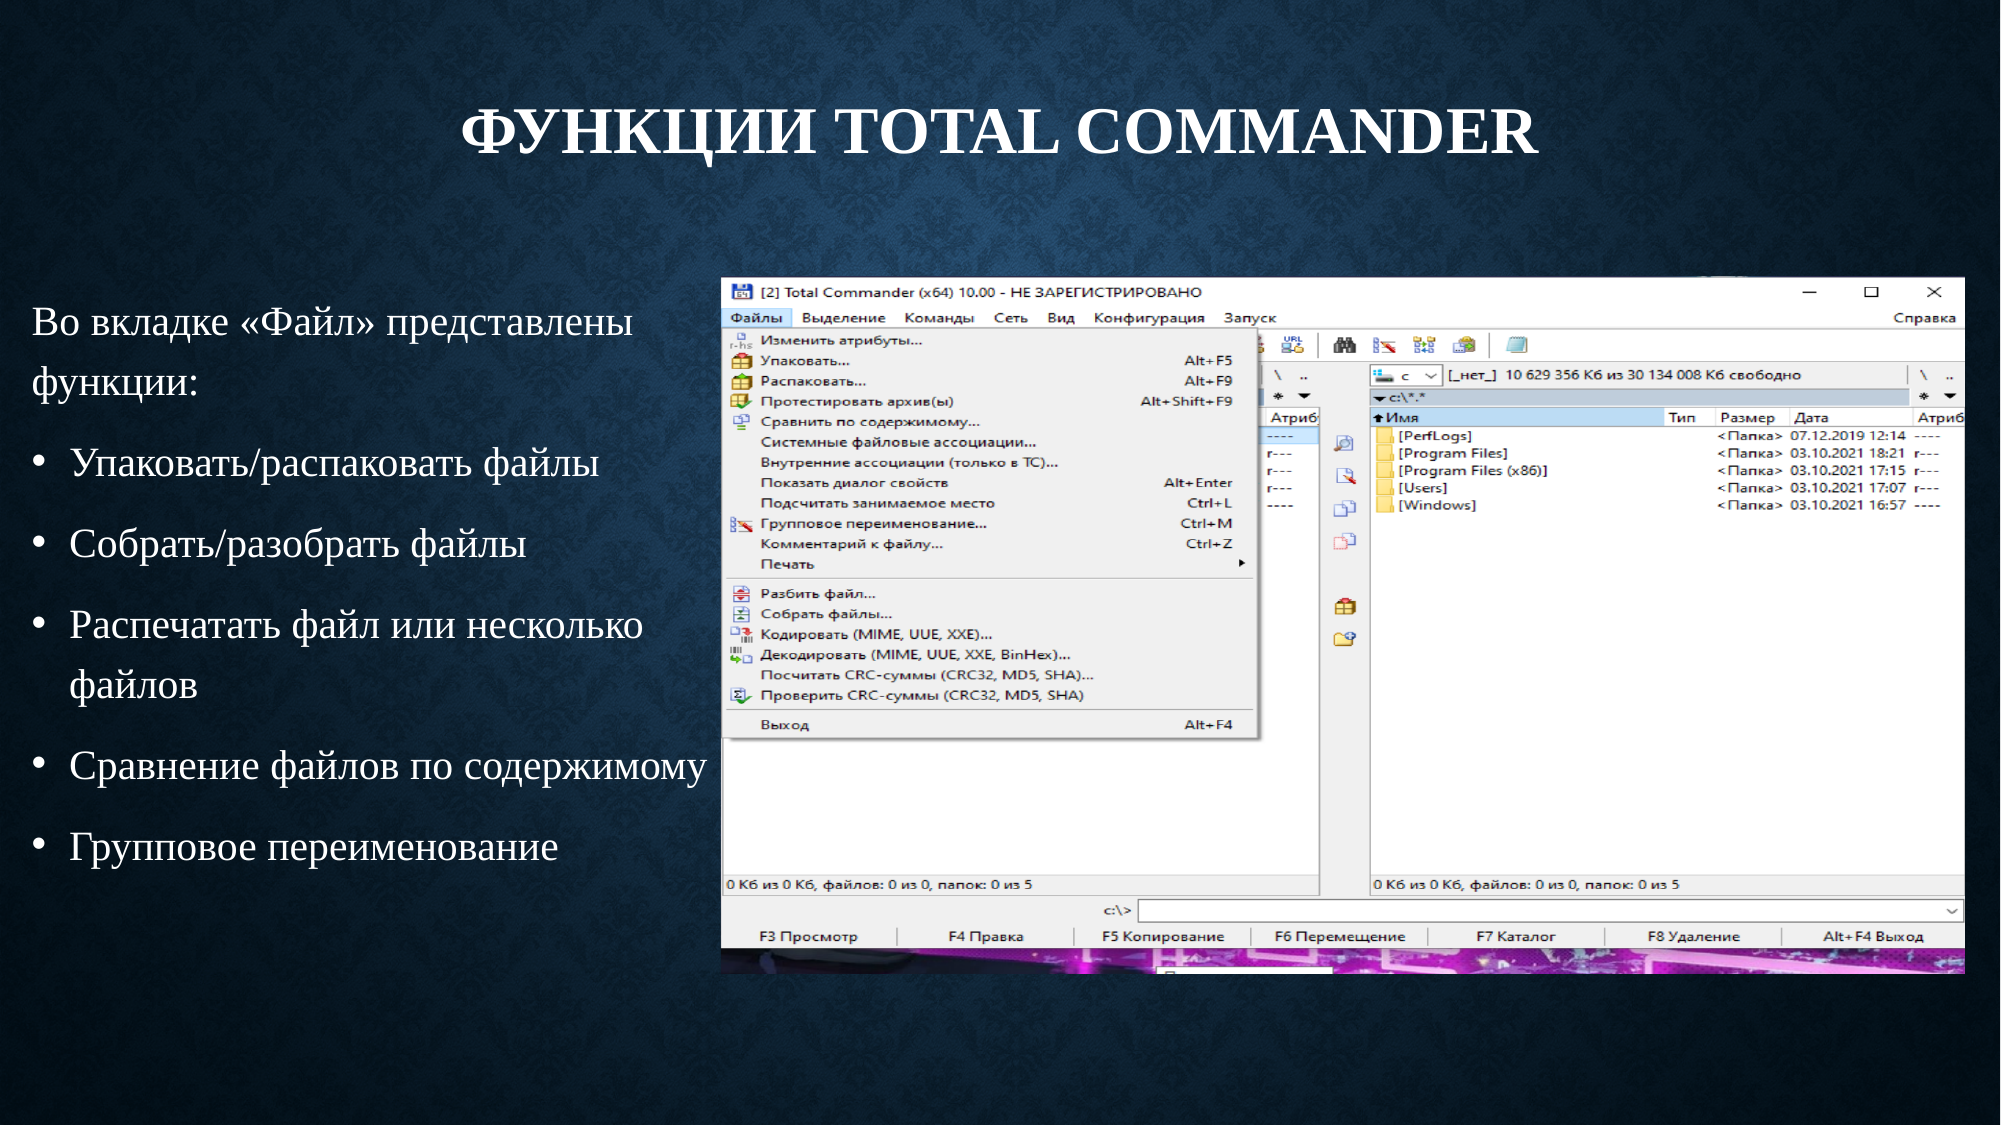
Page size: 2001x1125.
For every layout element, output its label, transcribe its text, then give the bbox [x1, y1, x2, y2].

picture [720, 276, 1966, 974]
list Во вкладке «Файл» представлены функции: Упаковать/распаковать файлы Собрать/разобрать файлы Распечатать файл или несколько файлов Сравнение файлов по содержимому Групповое переименование [16, 276, 737, 1042]
title Функции Total Commander [137, 23, 1863, 241]
